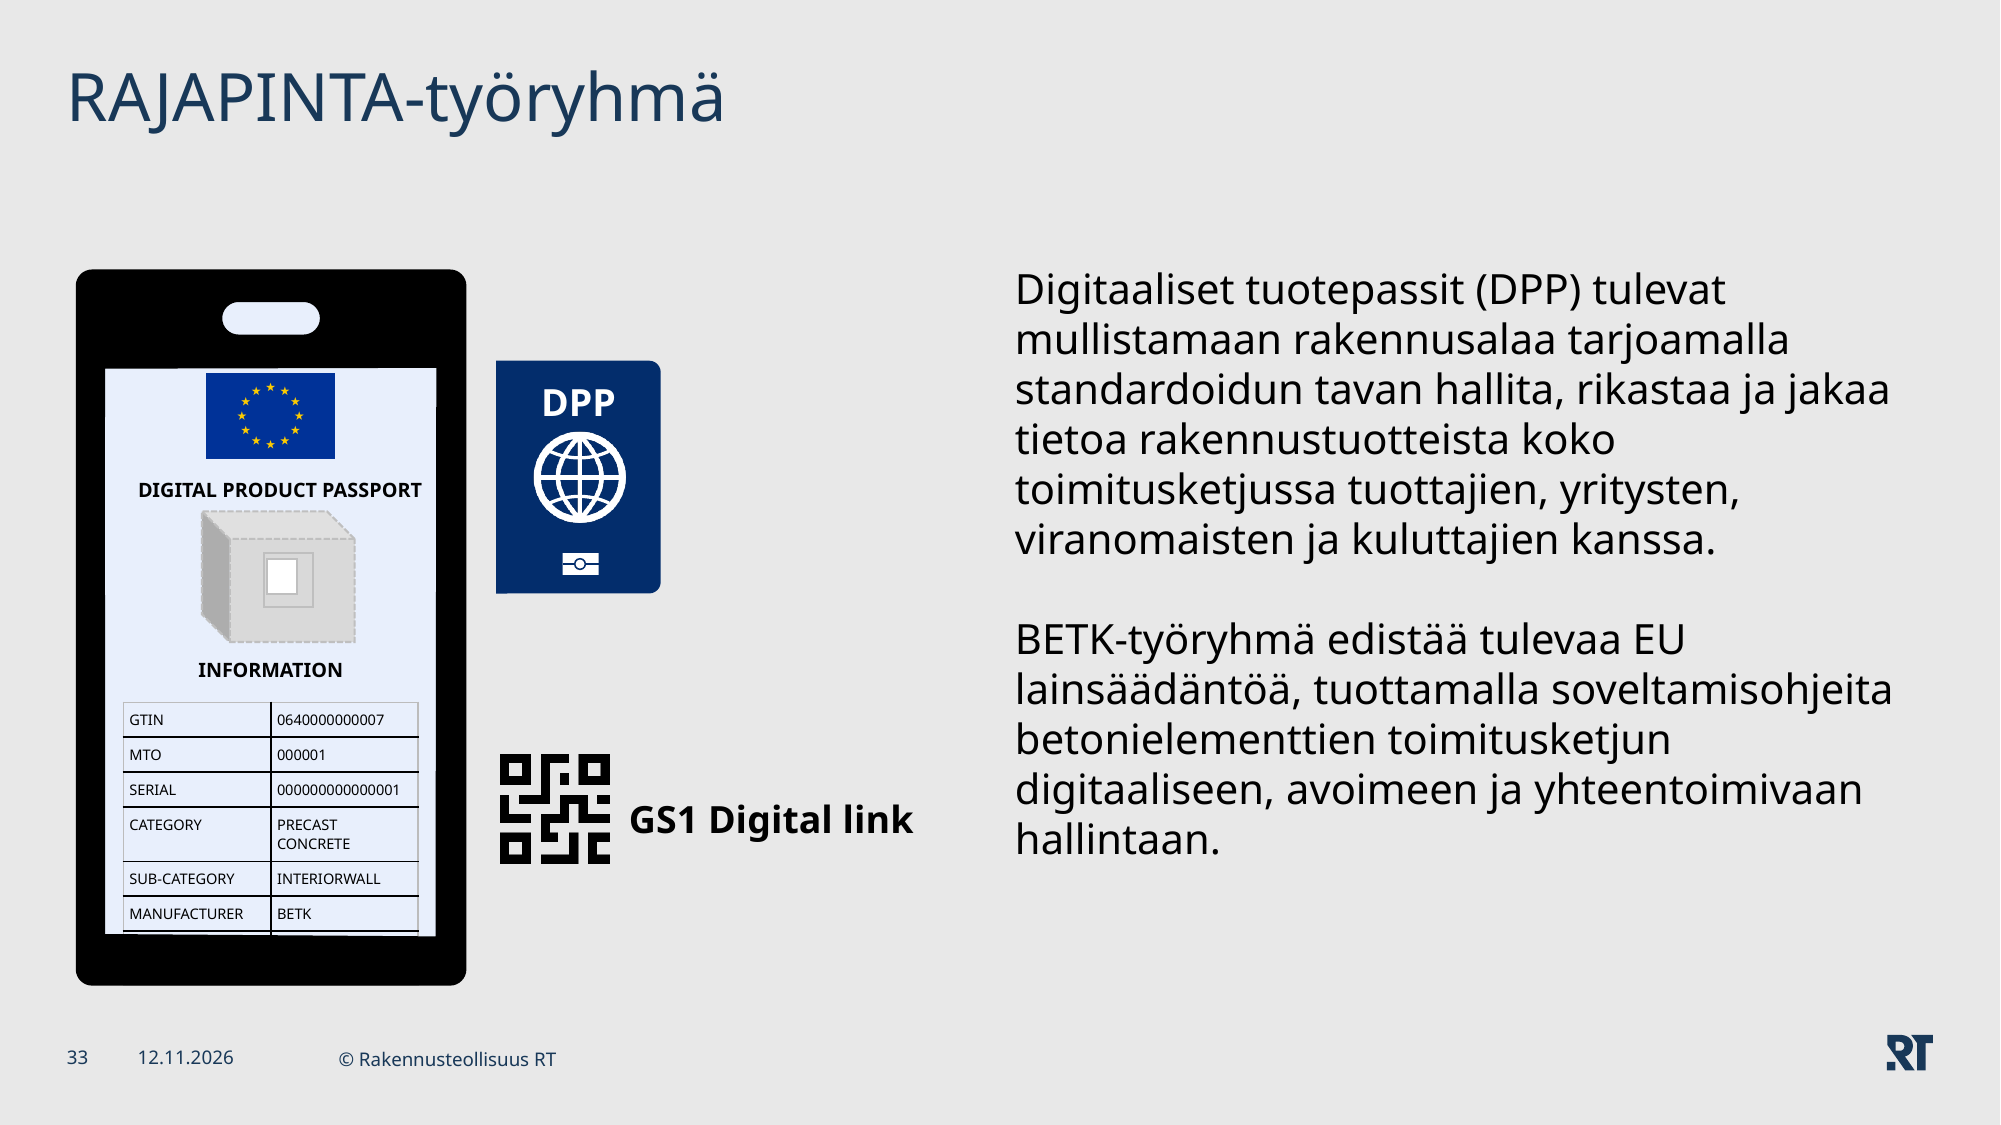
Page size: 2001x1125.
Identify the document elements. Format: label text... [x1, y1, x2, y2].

footer © Rakennusteollisuus RT [338, 1046, 1804, 1071]
title RAJAPINTA-työryhmä [66, 54, 1933, 221]
text_box [106, 690, 435, 936]
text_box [496, 309, 661, 645]
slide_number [138, 1046, 338, 1071]
table_cell 000000000000001 [272, 773, 417, 806]
table_cell BETK [272, 897, 417, 930]
text_box INFORMATION [106, 650, 436, 690]
table_cell PRECAST CONCRETE [272, 808, 417, 861]
table_cell FINLAND [272, 932, 417, 936]
picture [479, 733, 630, 884]
table_cell 000001 [272, 738, 417, 771]
text_box [223, 303, 319, 334]
text_box [75, 269, 467, 986]
table_cell SERIAL [124, 773, 270, 806]
text_box DIGITAL PRODUCT PASSPORT [123, 469, 453, 509]
table_cell CATEGORY [124, 808, 270, 861]
text_box [207, 511, 350, 539]
table_cell MTO [124, 738, 270, 771]
text_box [263, 552, 314, 608]
table_header GTIN [124, 703, 270, 736]
text_box [266, 558, 298, 595]
picture [206, 373, 335, 459]
text_box [200, 510, 356, 644]
table_cell MANUFACTURER [124, 897, 270, 930]
table_cell SUB-CATEGORY [124, 862, 270, 895]
text_box GS1 Digital link [630, 788, 929, 848]
text_box [105, 368, 436, 650]
text_box Digitaaliset tuotepassit (DPP) tulevat mullistamaan rakennusalaa tarjoamalla standardoidun tavan hallita, rikastaa ja jakaa tietoa rakennustuotteista koko toimitusketjussa tuottajien, yritysten, viranomaisten ja kuluttajien kanssa. BETK-työryhmä edistää tulevaa EU lainsäädäntöä, tuottamalla soveltamisohjeita betonielementtien toimitusketjun digitaaliseen, avoimeen ja yhteentoimivaan hallintaan. [1000, 255, 1933, 871]
table_cell INTERIORWALL [272, 862, 417, 895]
slide_number 33 [66, 1046, 138, 1071]
table_header 0640000000007 [272, 703, 417, 736]
